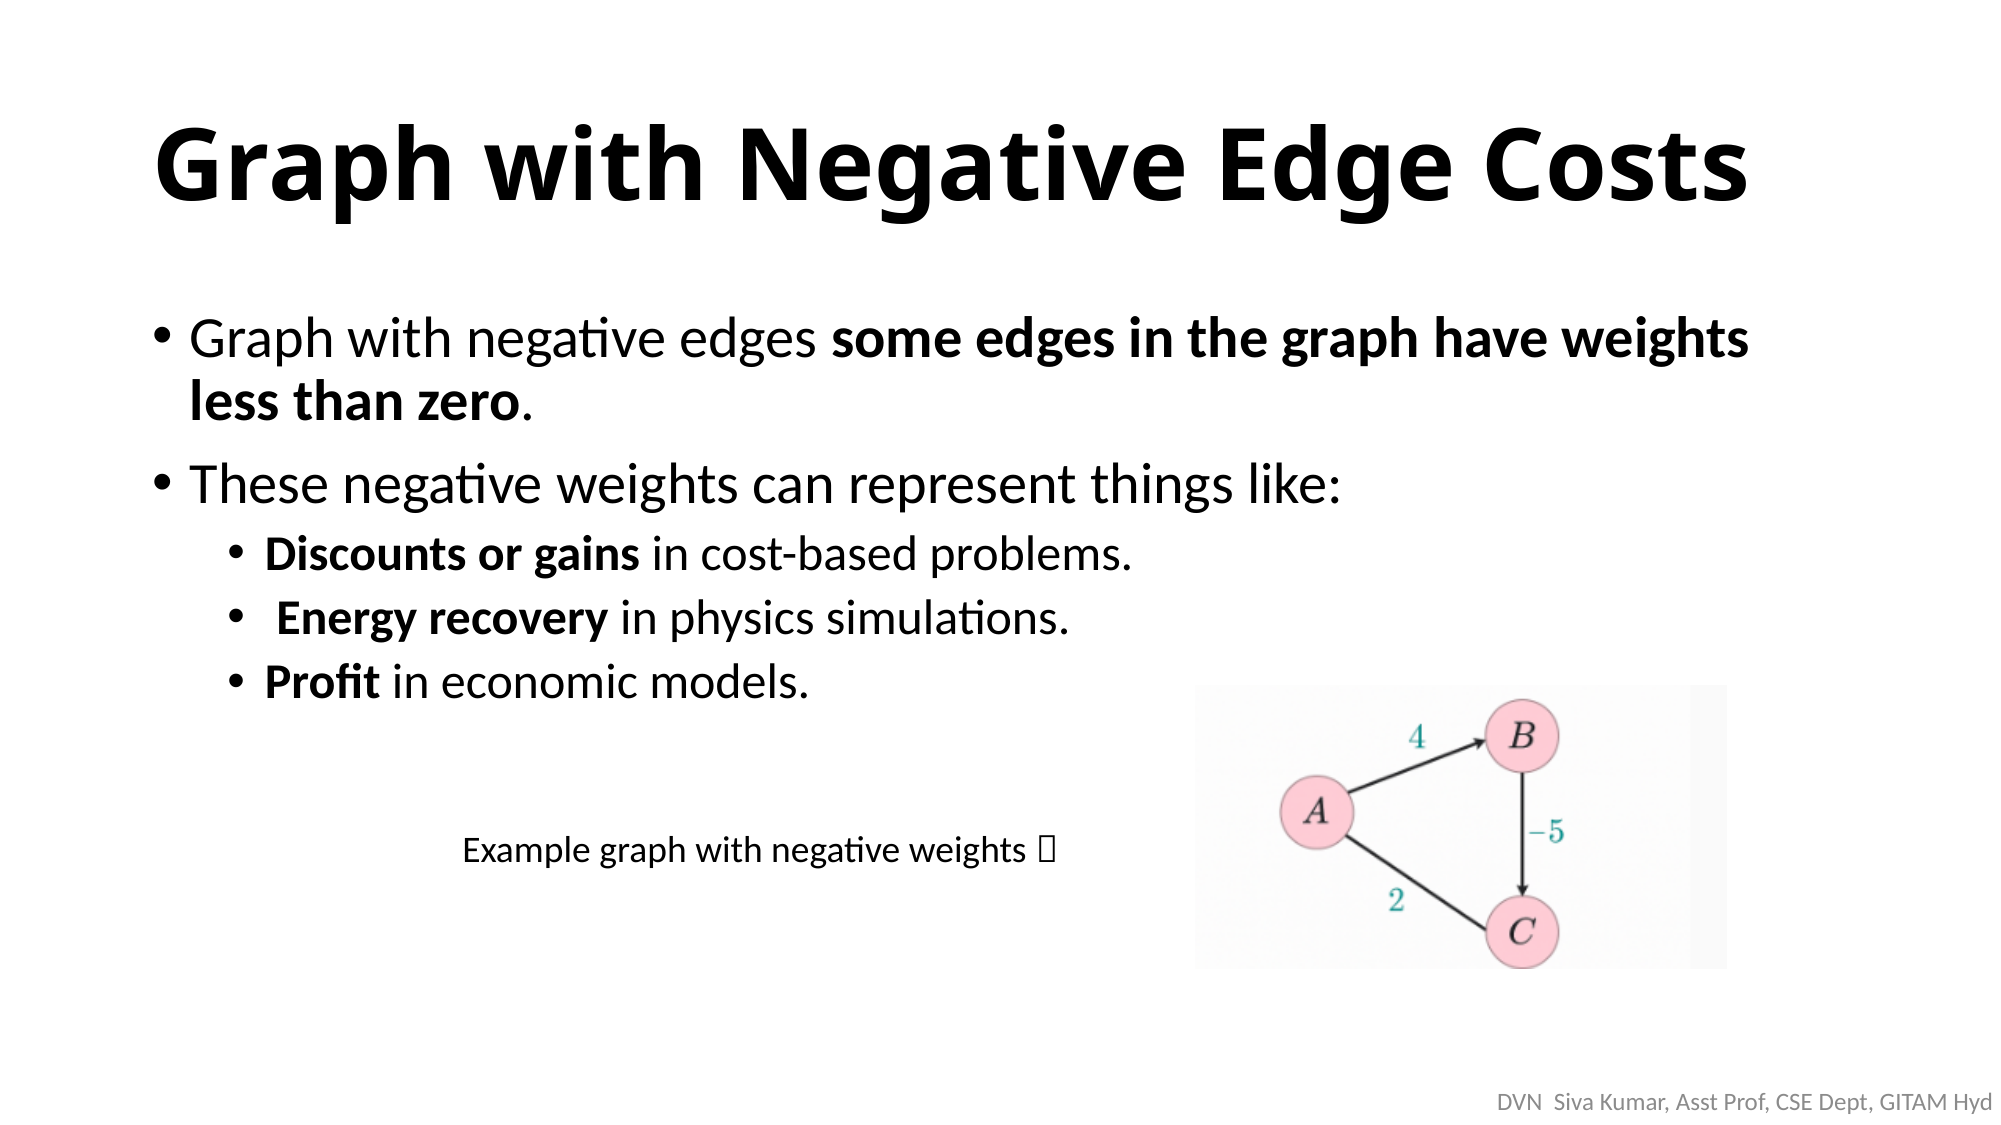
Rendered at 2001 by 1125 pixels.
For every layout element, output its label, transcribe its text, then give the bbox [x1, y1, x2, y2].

picture [1195, 685, 1727, 969]
title Graph with Negative Edge Costs [137, 59, 1863, 278]
footer DVN Siva Kumar, Asst Prof, CSE Dept, GITAM Hyd [1408, 1070, 2000, 1125]
list Graph with negative edges some edges in the graph have weights less than zero. These negative weights can represent things like: Discounts or gains in cost-based problems. Energy recovery in physics simulations. Profit in economic models. [137, 299, 1863, 1014]
text_box Example graph with negative weights  [447, 817, 1168, 878]
